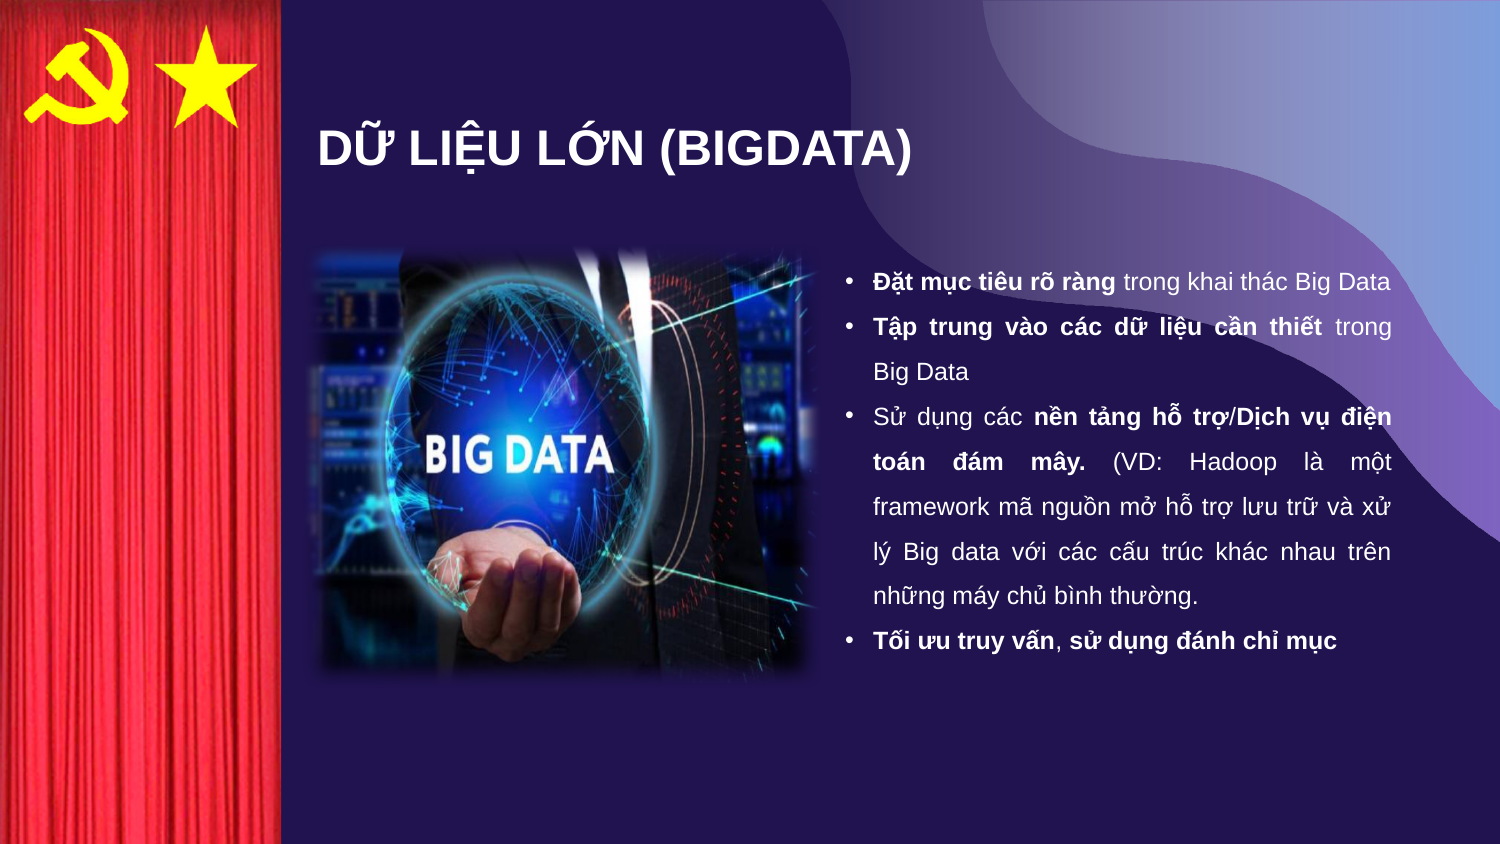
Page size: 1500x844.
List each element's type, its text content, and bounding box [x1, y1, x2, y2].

text_box Đặt mục tiêu rõ ràng trong khai thác Big Data Tập trung vào các dữ liệu cần thiết trong Big Data Sử dụng các nền tảng hỗ trợ/Dịch vụ điện toán đám mây. (VD: Hadoop là một framework mã nguồn mở hỗ trợ lưu trữ và xử lý Big data với các cấu trúc khác nhau trên những máy chủ bình thường. Tối ưu truy vấn, sử dụng đánh chỉ mục [830, 243, 1408, 707]
picture [302, 242, 822, 689]
picture [0, 0, 282, 844]
title DỮ LIỆU LỚN (BIGDATA) [302, 104, 1500, 187]
text_box [817, 219, 1395, 731]
